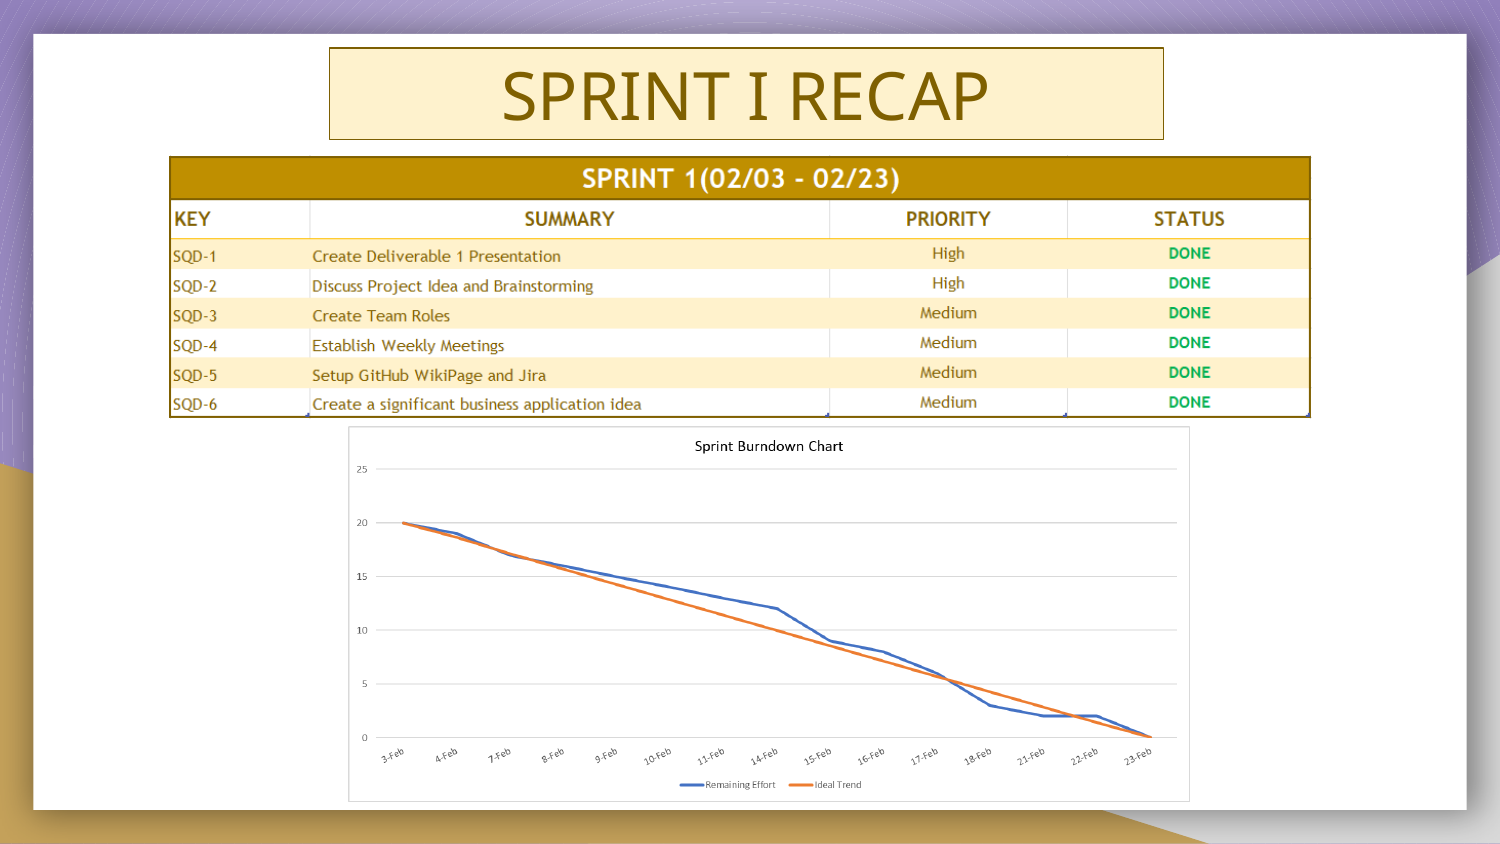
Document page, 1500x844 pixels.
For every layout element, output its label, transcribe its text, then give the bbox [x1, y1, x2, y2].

text_box SPRINT I RECAP [329, 47, 1164, 140]
picture [348, 426, 1190, 802]
picture [169, 155, 1312, 419]
